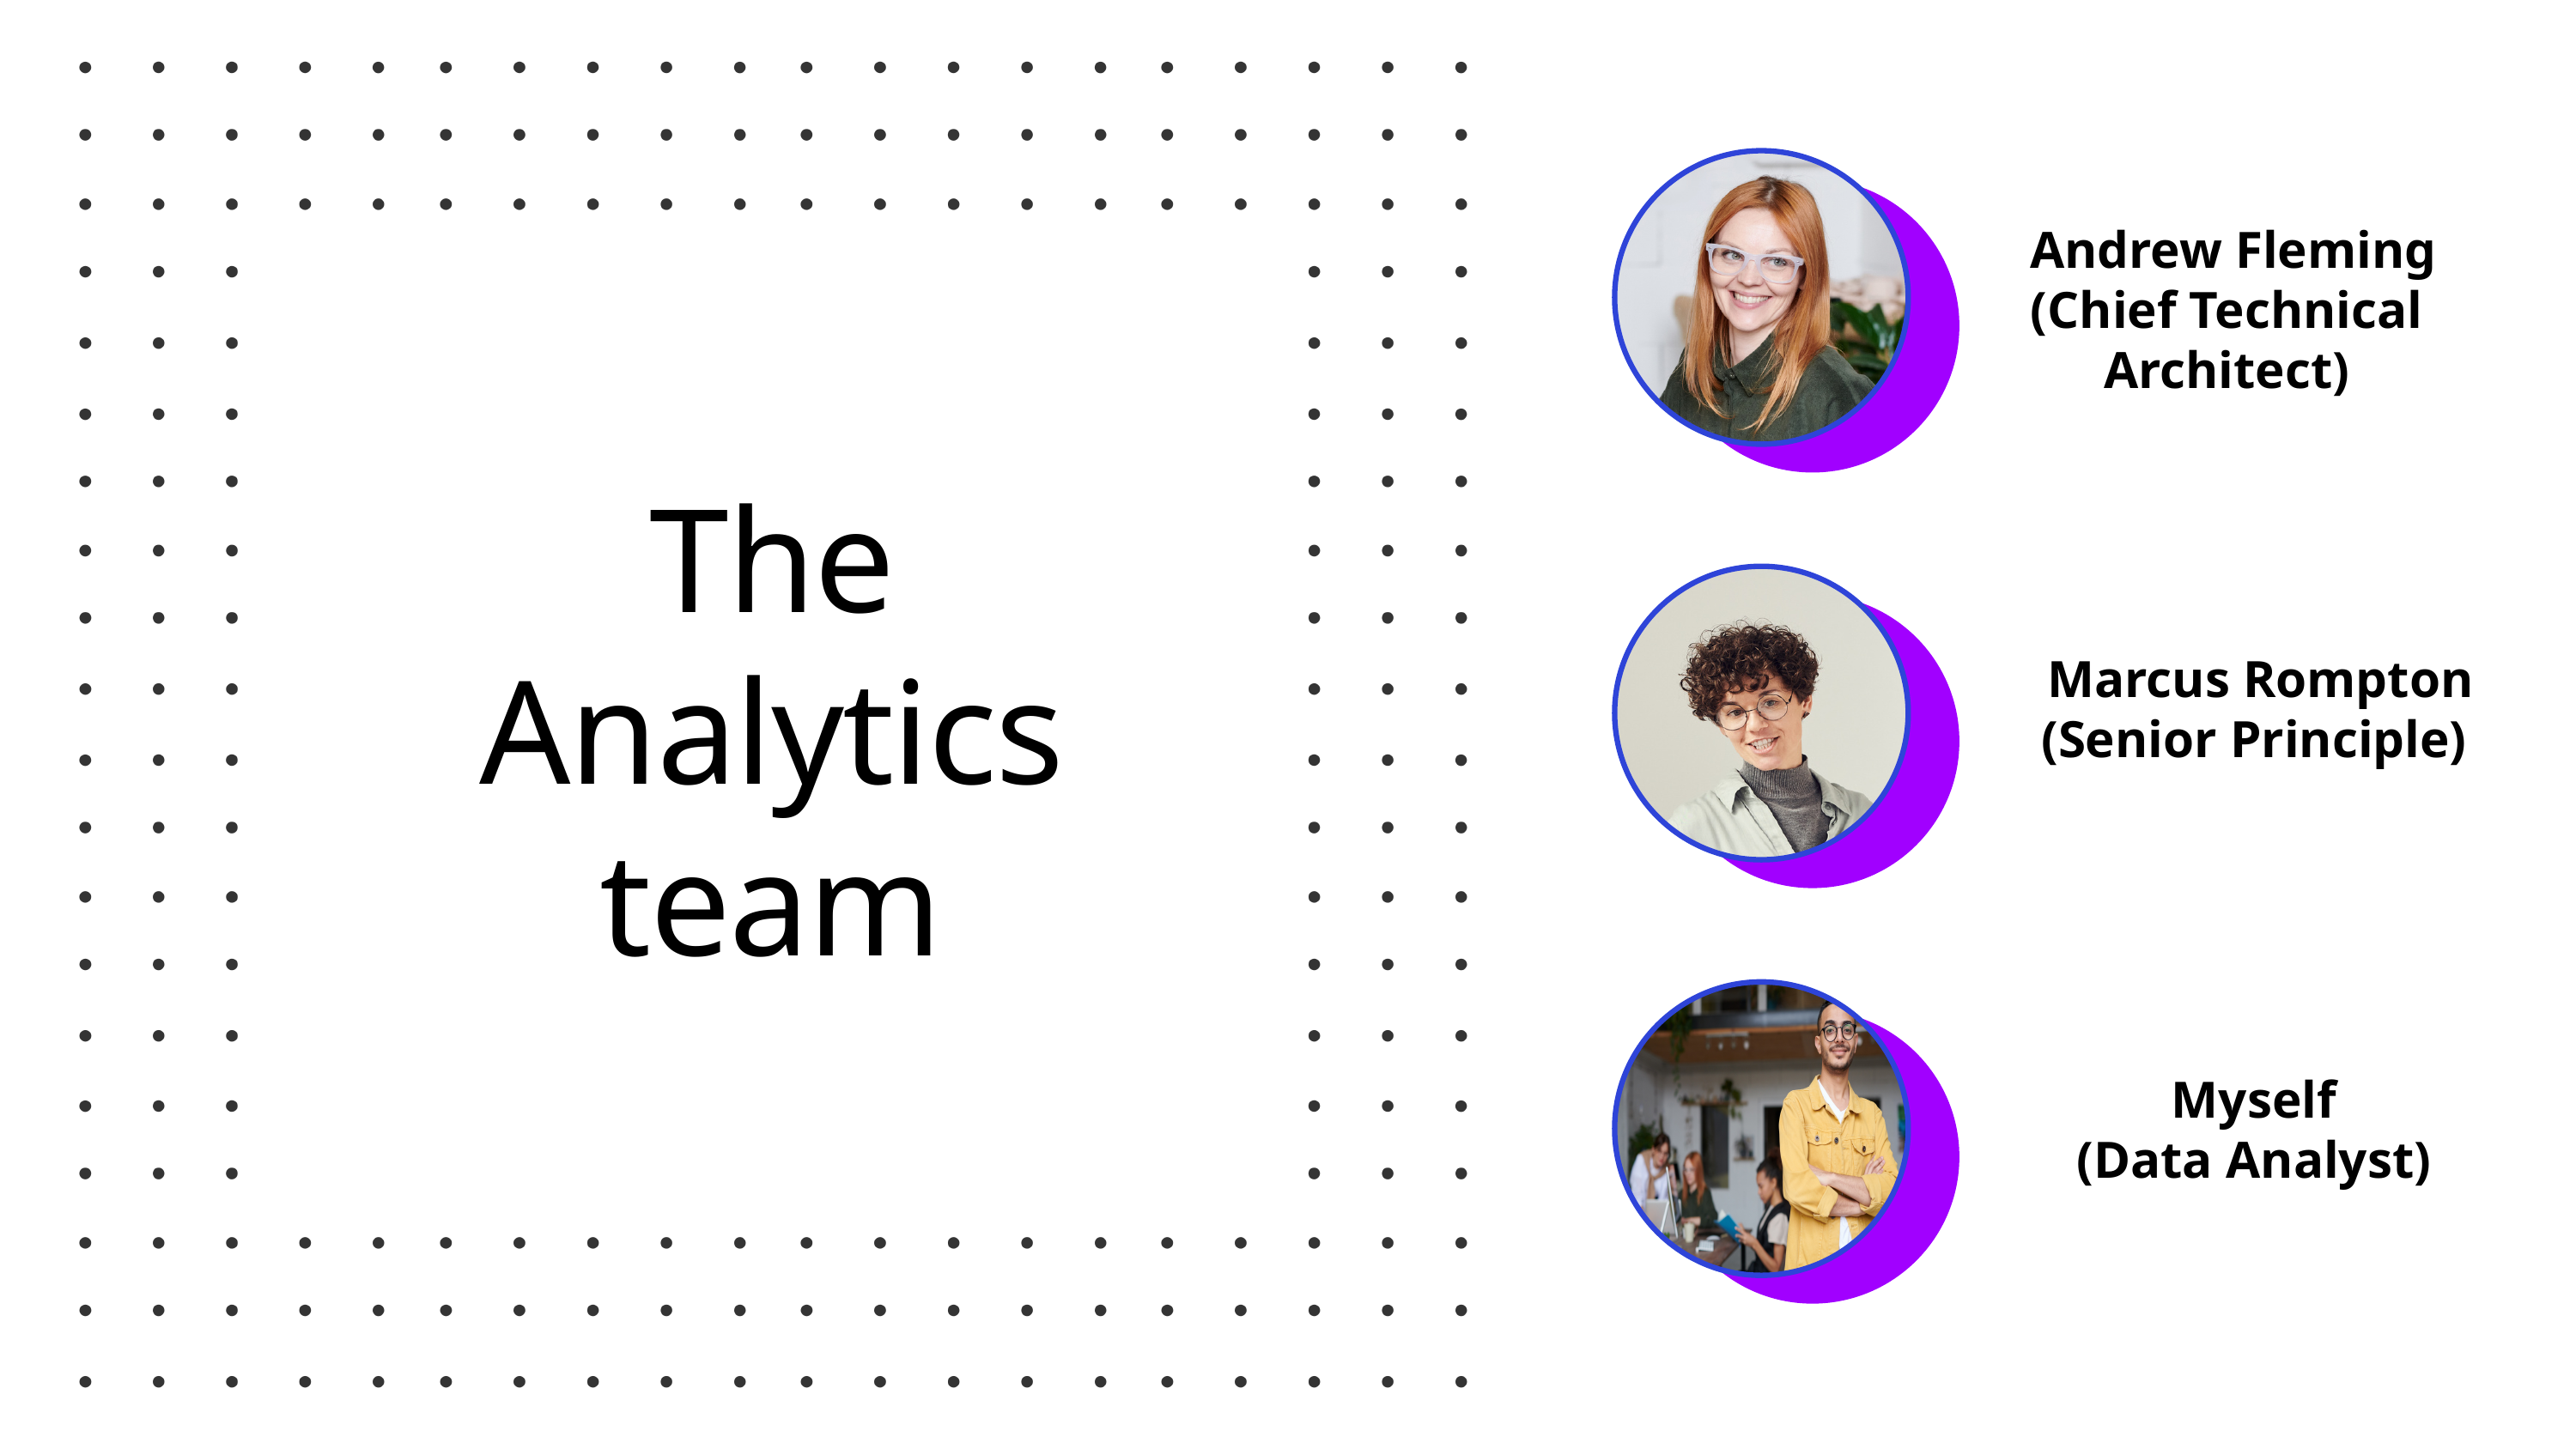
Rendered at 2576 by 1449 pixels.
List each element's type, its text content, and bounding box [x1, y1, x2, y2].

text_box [70, 57, 1472, 1392]
text_box Myself (Data Analyst) [2037, 1061, 2471, 1195]
text_box Marcus Rompton (Senior Principle) [1964, 640, 2552, 774]
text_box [1607, 563, 1916, 863]
text_box Andrew Fleming (Chief Technical Architect) [1972, 211, 2482, 405]
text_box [1665, 1009, 1960, 1304]
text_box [1665, 179, 1960, 473]
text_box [1607, 975, 1916, 1282]
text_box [1607, 144, 1916, 451]
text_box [1665, 594, 1960, 888]
